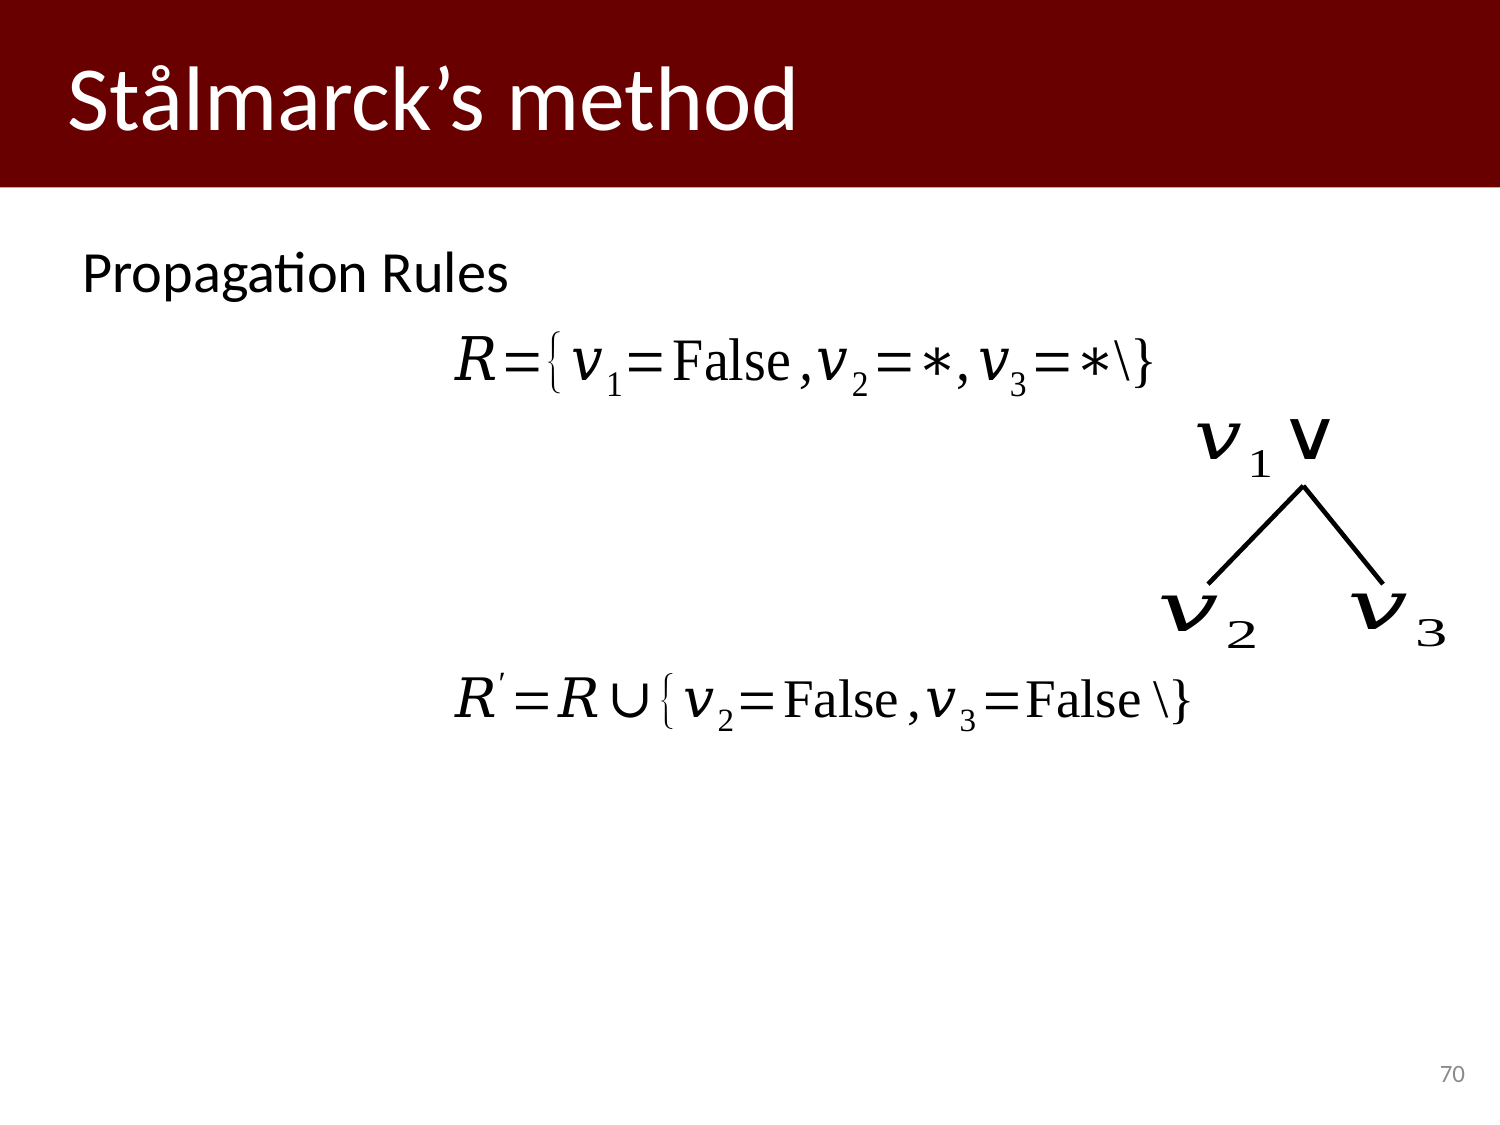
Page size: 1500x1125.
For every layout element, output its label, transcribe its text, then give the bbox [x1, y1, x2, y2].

text_box Propagation Rules [67, 226, 524, 312]
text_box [1156, 399, 1451, 658]
slide_number 70 [1130, 1042, 1481, 1103]
title Stålmarck’s method [0, 0, 1500, 188]
